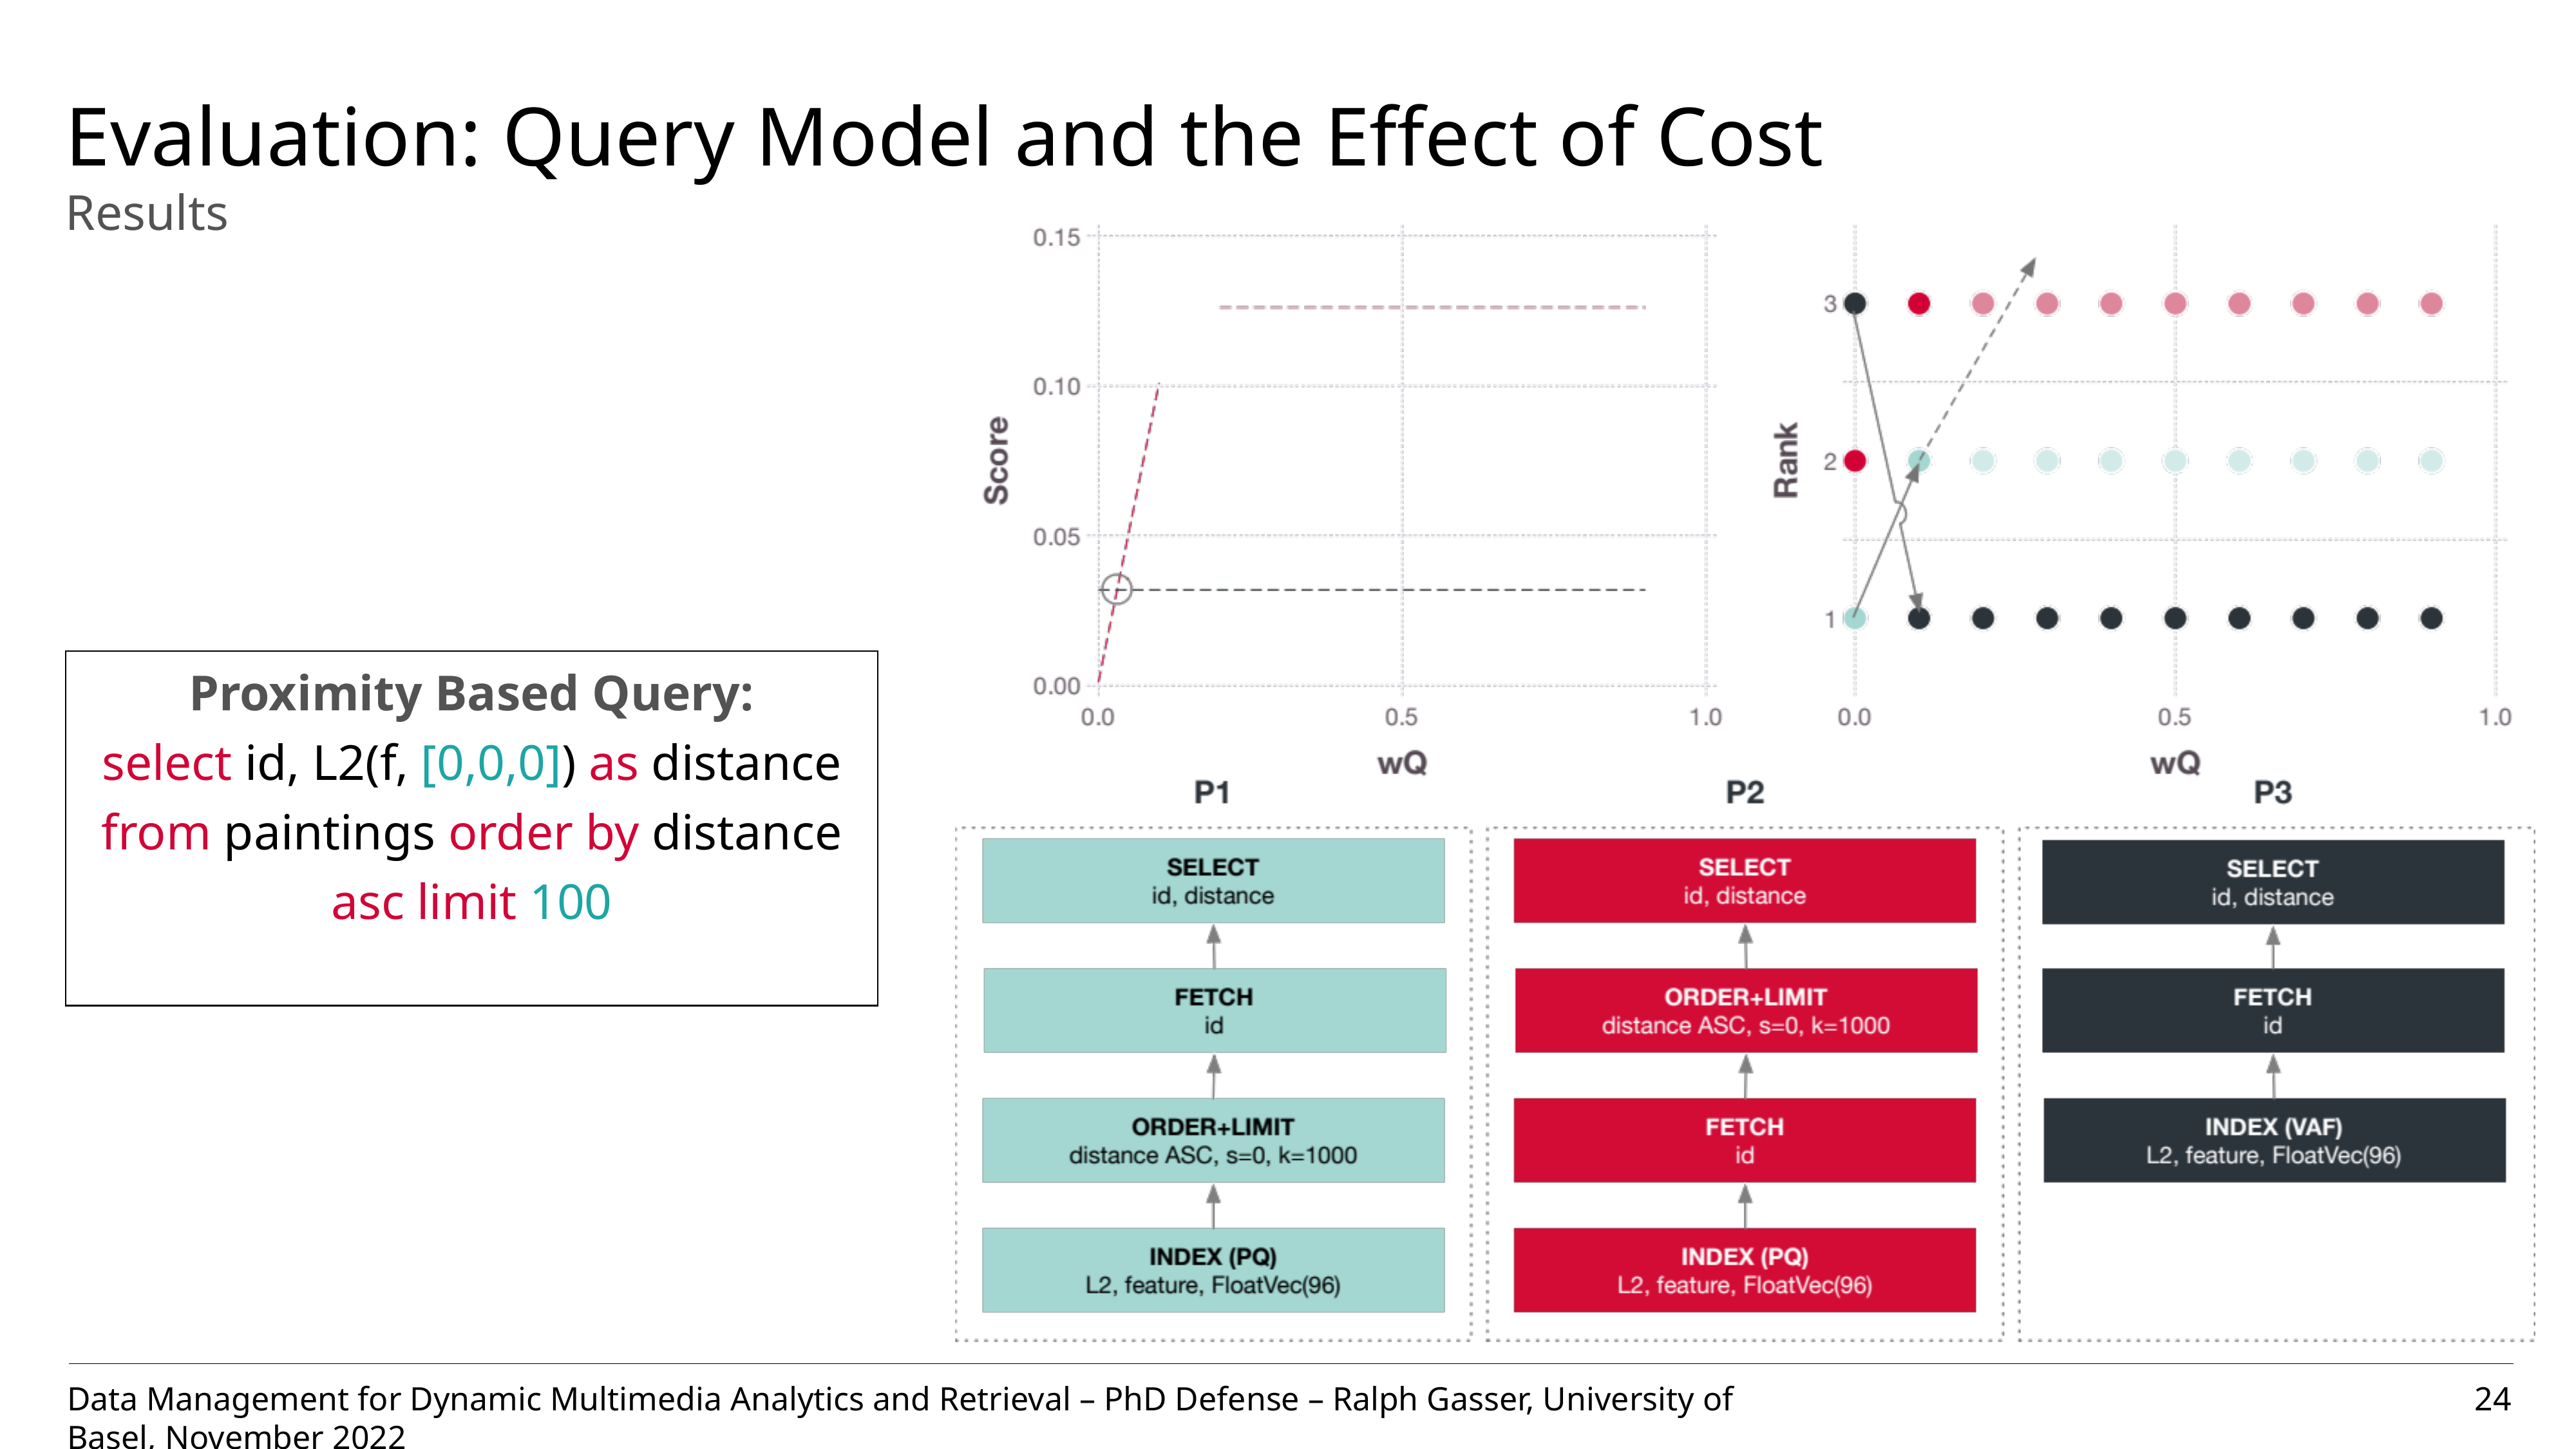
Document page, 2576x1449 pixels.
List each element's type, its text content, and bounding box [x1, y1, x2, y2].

list Proximity Based Query: select id, L2(f, [0,0,0]) as distance from paintings order by distance asc limit 100 [65, 650, 878, 1007]
slide_number 24 [2343, 1378, 2512, 1418]
title Evaluation: Query Model and the Effect of Cost Results [65, 85, 2511, 322]
picture [954, 196, 2536, 1364]
